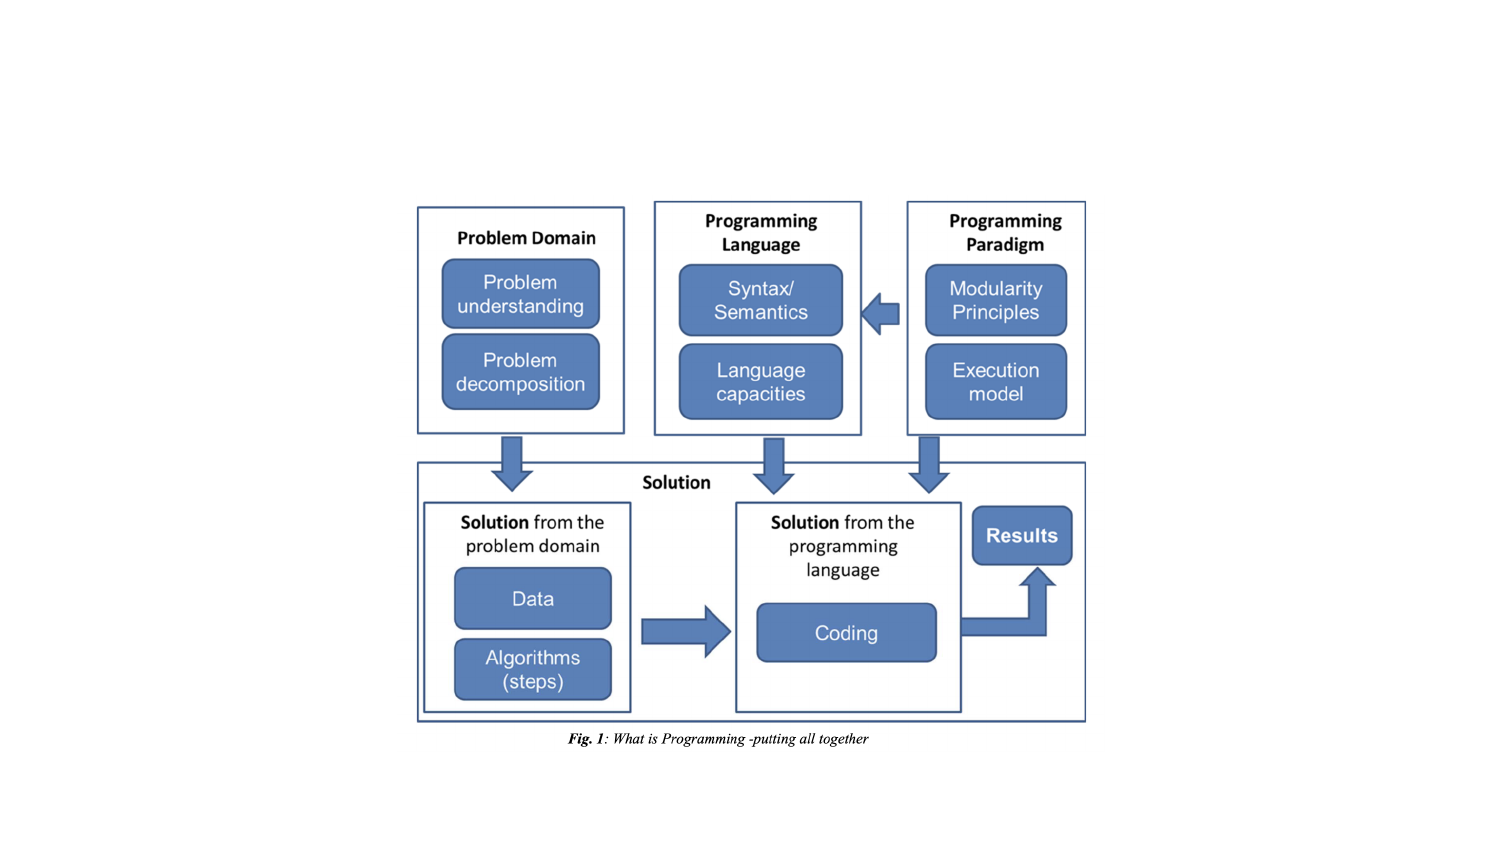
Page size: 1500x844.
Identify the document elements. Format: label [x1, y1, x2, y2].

picture [397, 195, 1105, 753]
